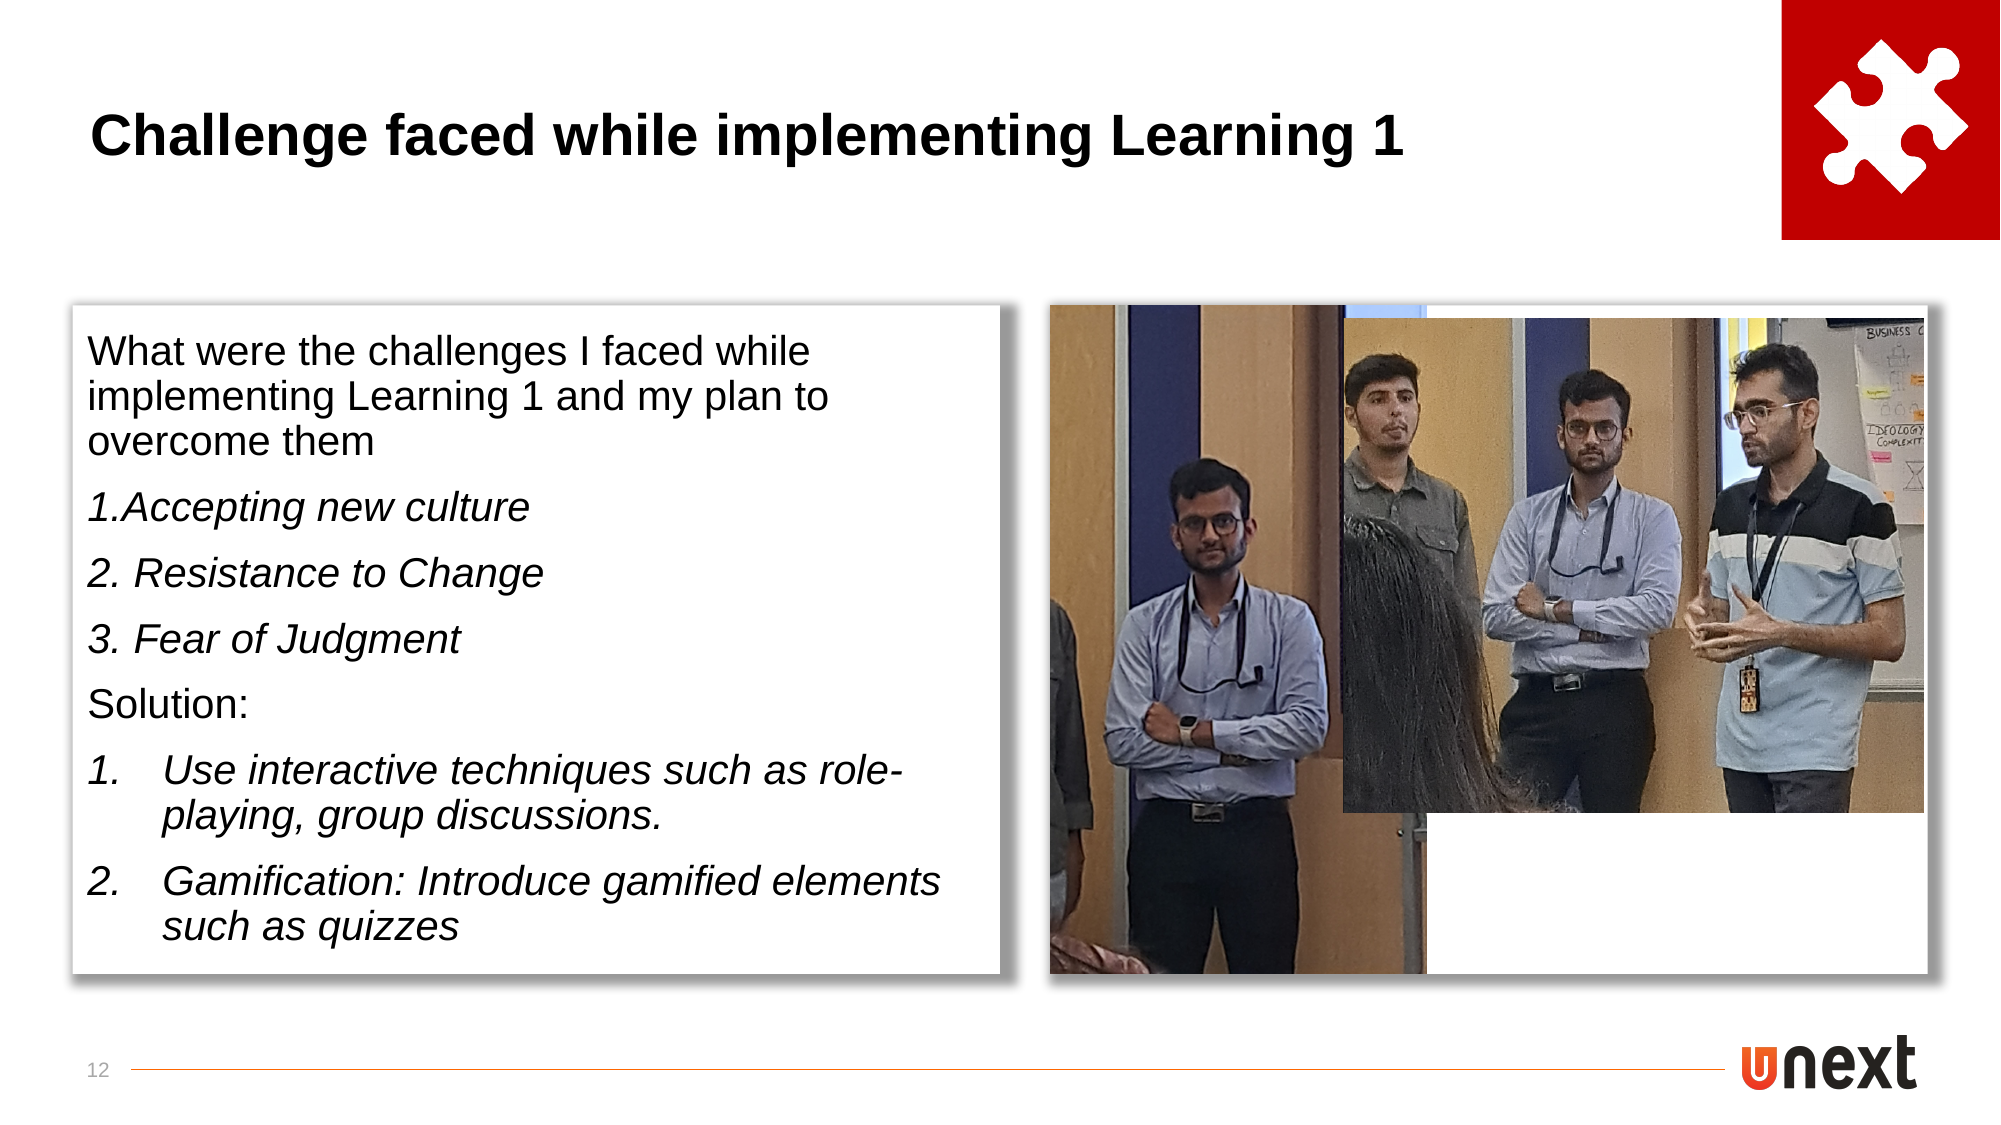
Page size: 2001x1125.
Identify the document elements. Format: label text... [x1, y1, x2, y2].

text_box [1781, 0, 2000, 241]
slide_number 12 [48, 1047, 110, 1091]
title Challenge faced while implementing Learning 1 [76, 78, 1798, 196]
picture [1742, 1035, 1917, 1090]
text_box What were the challenges I faced while implementing Learning 1 and my plan to overcome them 1.Accepting new culture 2. Resistance to Change 3. Fear of Judgment Solution: Use interactive techniques such as role-playing, group discussions. Gamification: Introduce gamified elements such as quizzes [72, 305, 1000, 974]
text_box [1427, 305, 1928, 974]
picture [1050, 305, 1924, 974]
picture [1798, 27, 1984, 213]
